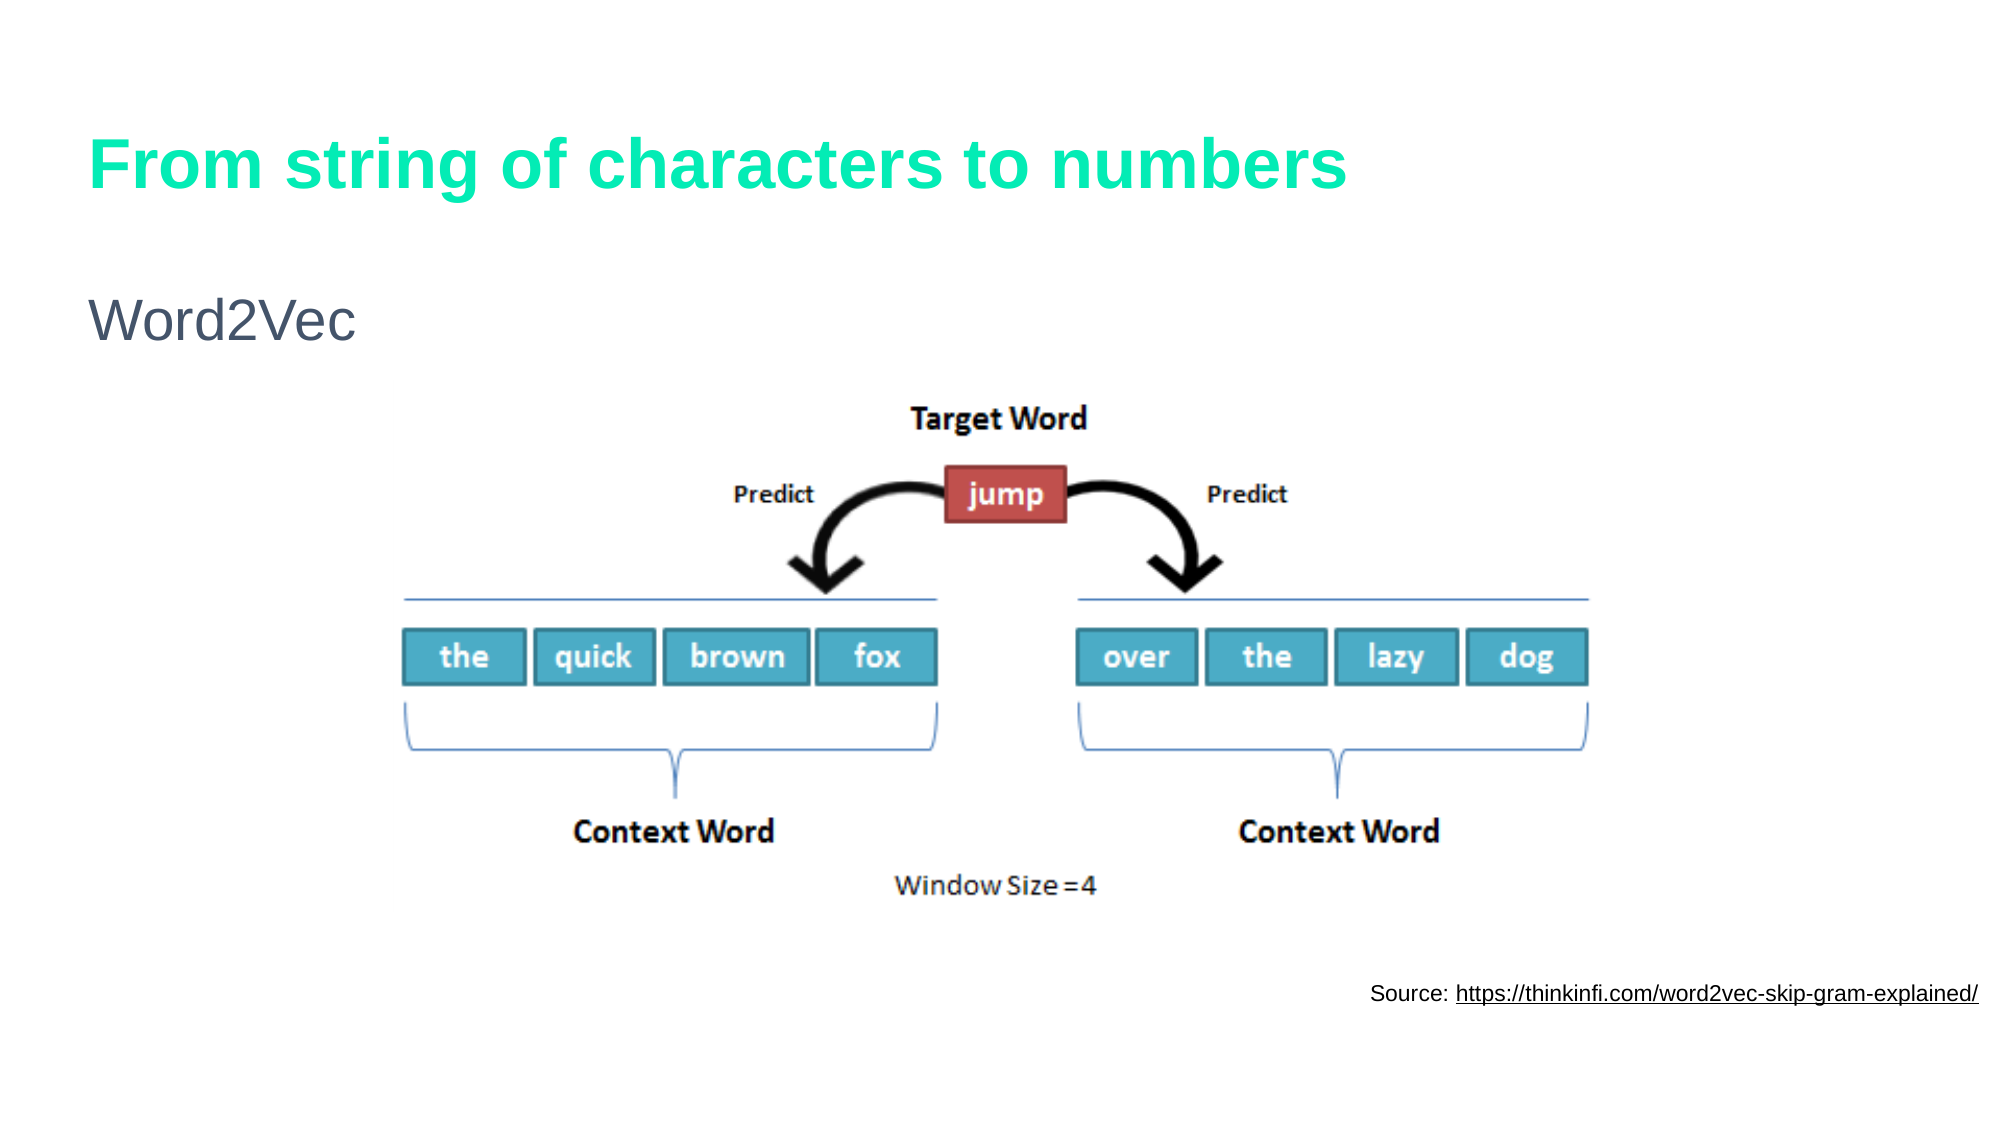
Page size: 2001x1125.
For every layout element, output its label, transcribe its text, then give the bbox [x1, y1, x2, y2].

list Word2Vec [68, 252, 1466, 964]
text_box Source: https://thinkinfi.com/word2vec-skip-gram-explained/ [56, 964, 2000, 1020]
picture [392, 379, 1608, 912]
title From string of characters to numbers [68, 97, 1932, 223]
